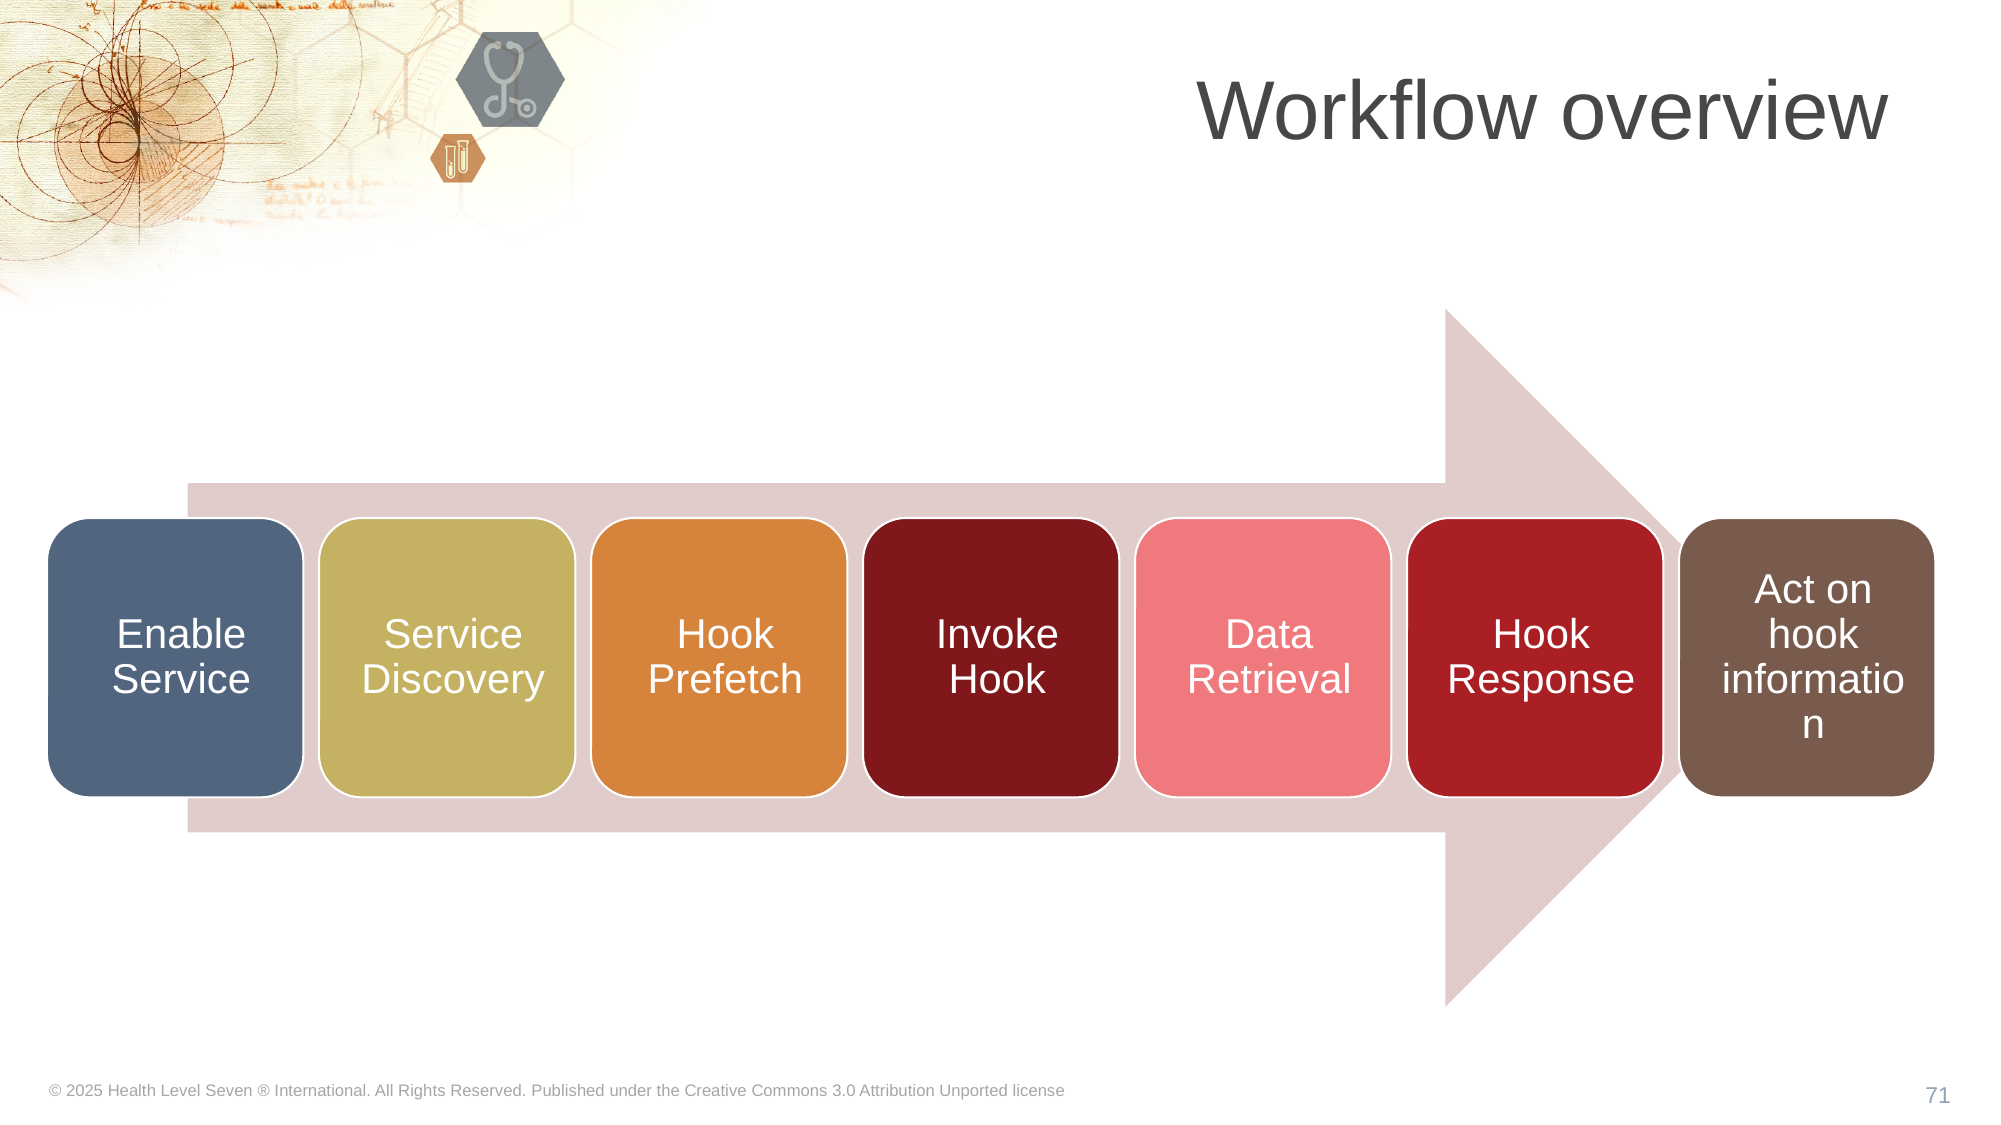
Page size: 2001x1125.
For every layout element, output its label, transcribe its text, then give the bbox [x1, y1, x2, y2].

title Workflow overview [648, 59, 1904, 188]
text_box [45, 308, 1937, 1007]
slide_number 71 [1515, 1064, 1966, 1125]
picture [0, 0, 706, 310]
